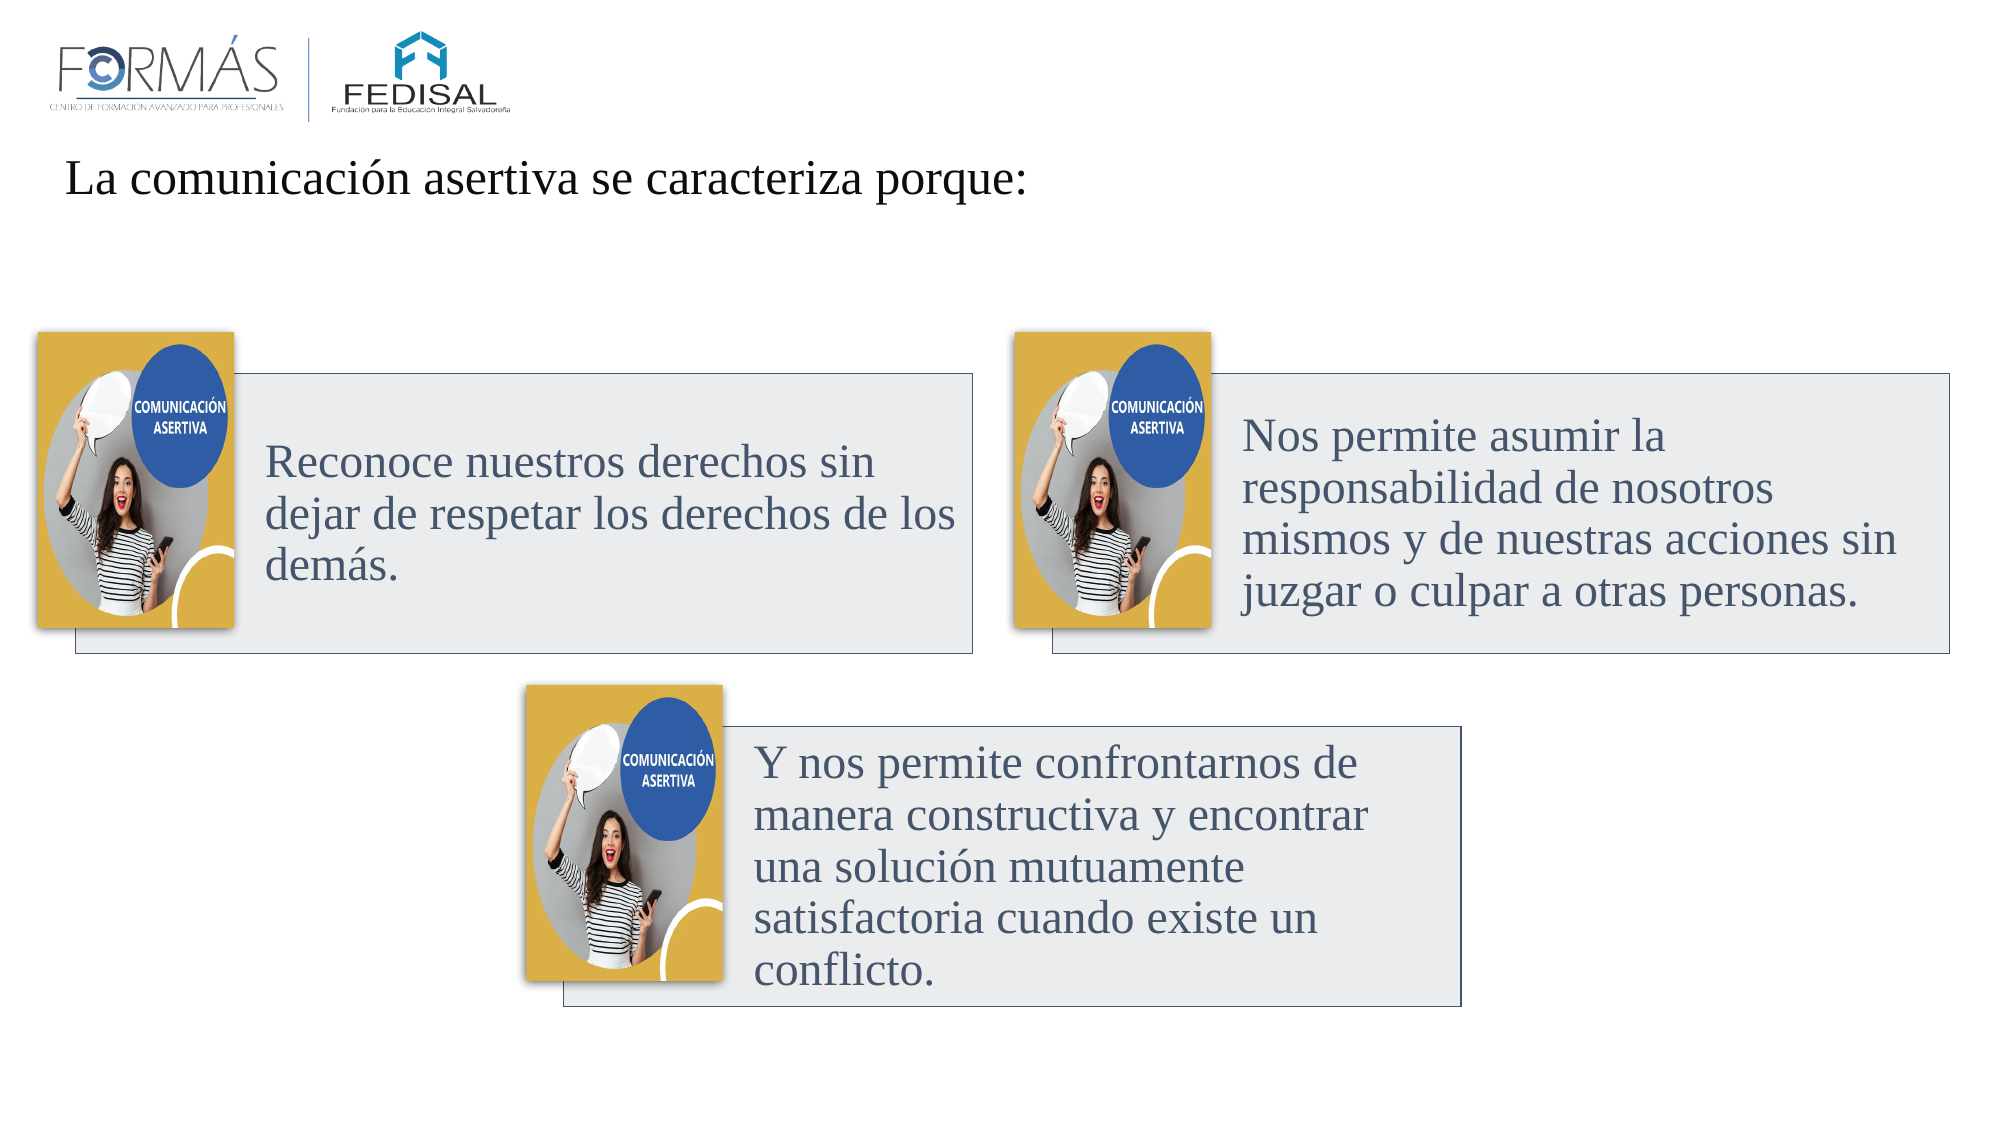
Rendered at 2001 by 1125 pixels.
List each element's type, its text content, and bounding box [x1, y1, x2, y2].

picture [49, 31, 510, 123]
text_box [37, 237, 1950, 1103]
text_box La comunicación asertiva se caracteriza porque: [50, 137, 1800, 213]
